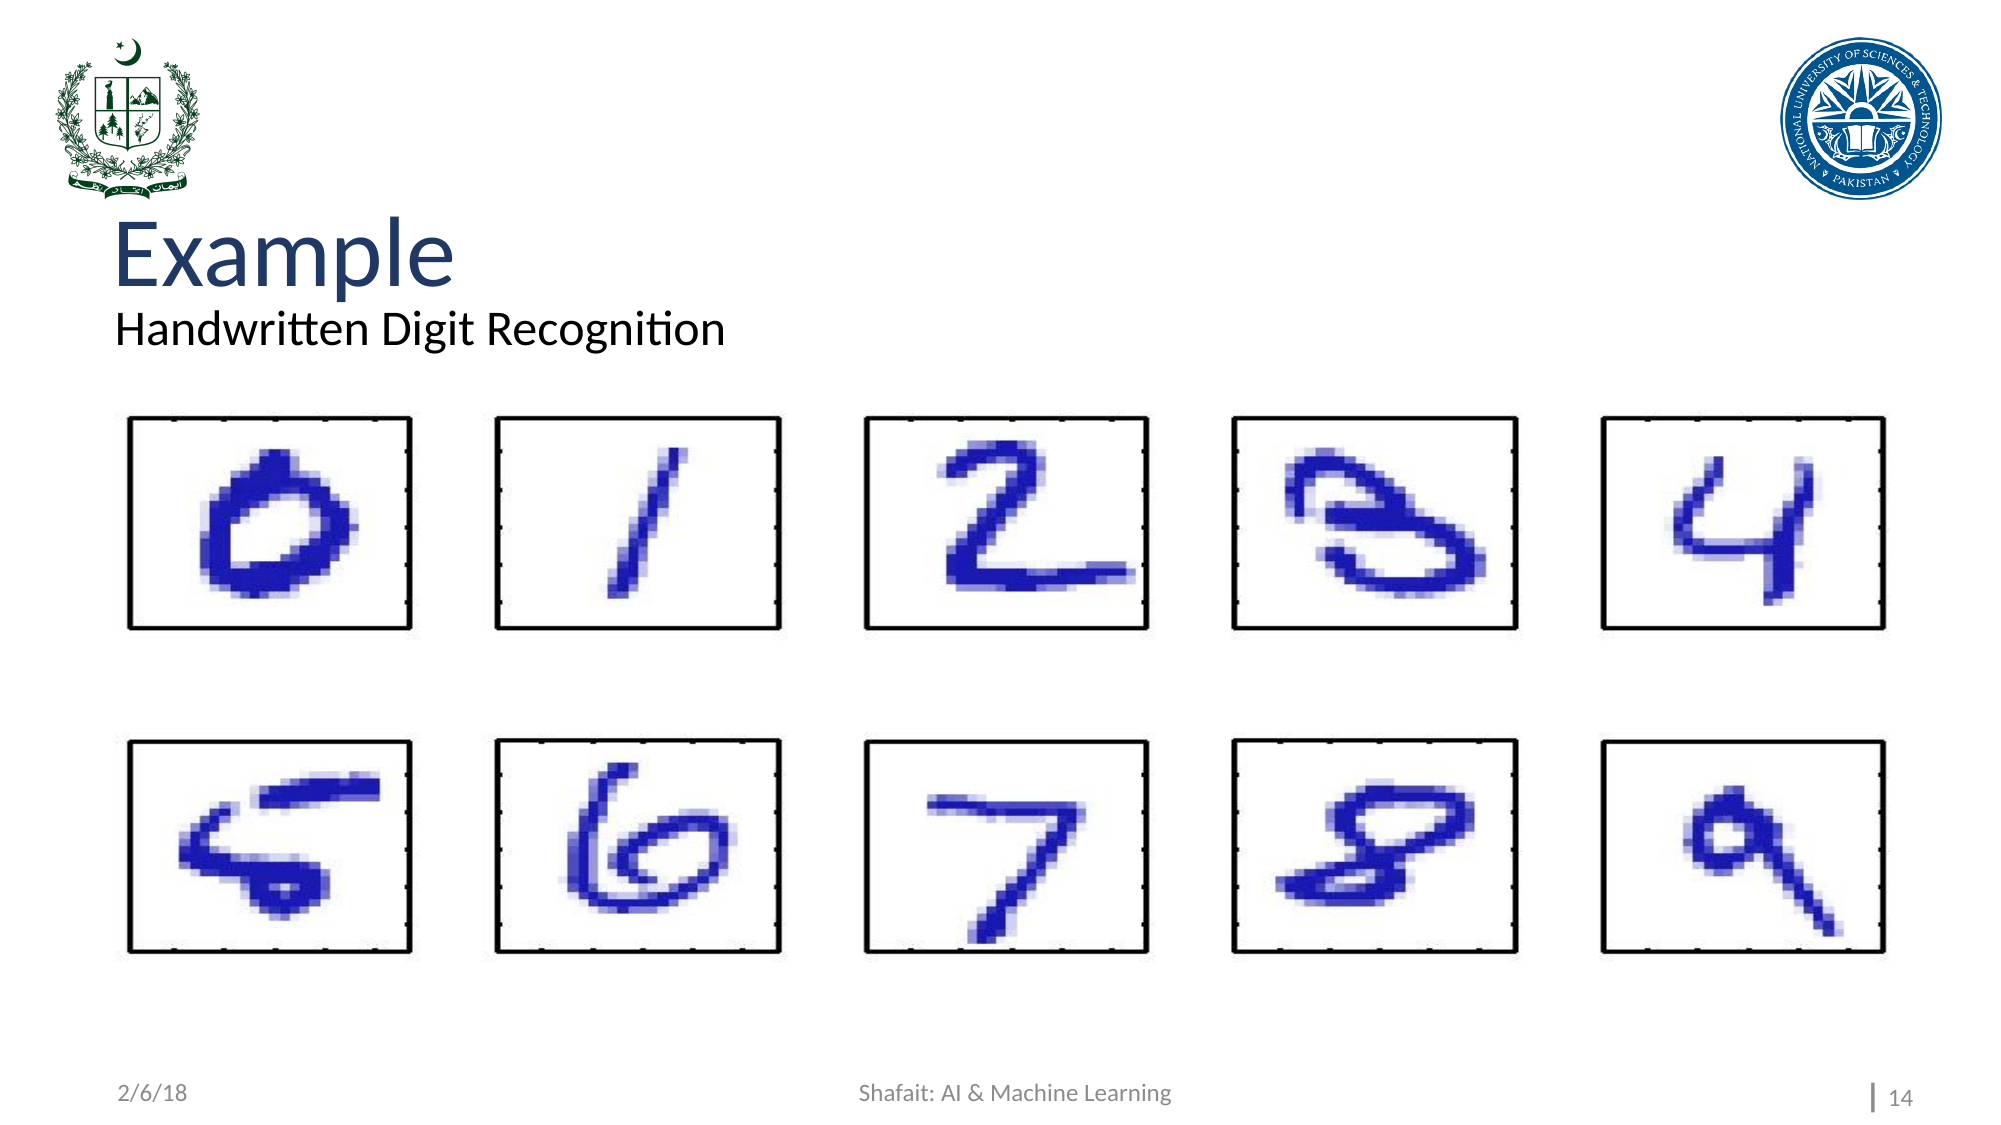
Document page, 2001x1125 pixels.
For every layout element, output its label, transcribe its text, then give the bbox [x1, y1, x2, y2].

slide_number ⎪ 14 [1848, 1070, 1943, 1122]
picture [55, 38, 200, 200]
title Example [97, 218, 1898, 290]
text_box Handwritten Digit Recognition [99, 287, 967, 363]
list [99, 399, 1917, 980]
footer Shafait: AI & Machine Learning [322, 1061, 1709, 1122]
picture [1780, 37, 1942, 200]
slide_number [102, 1061, 292, 1122]
